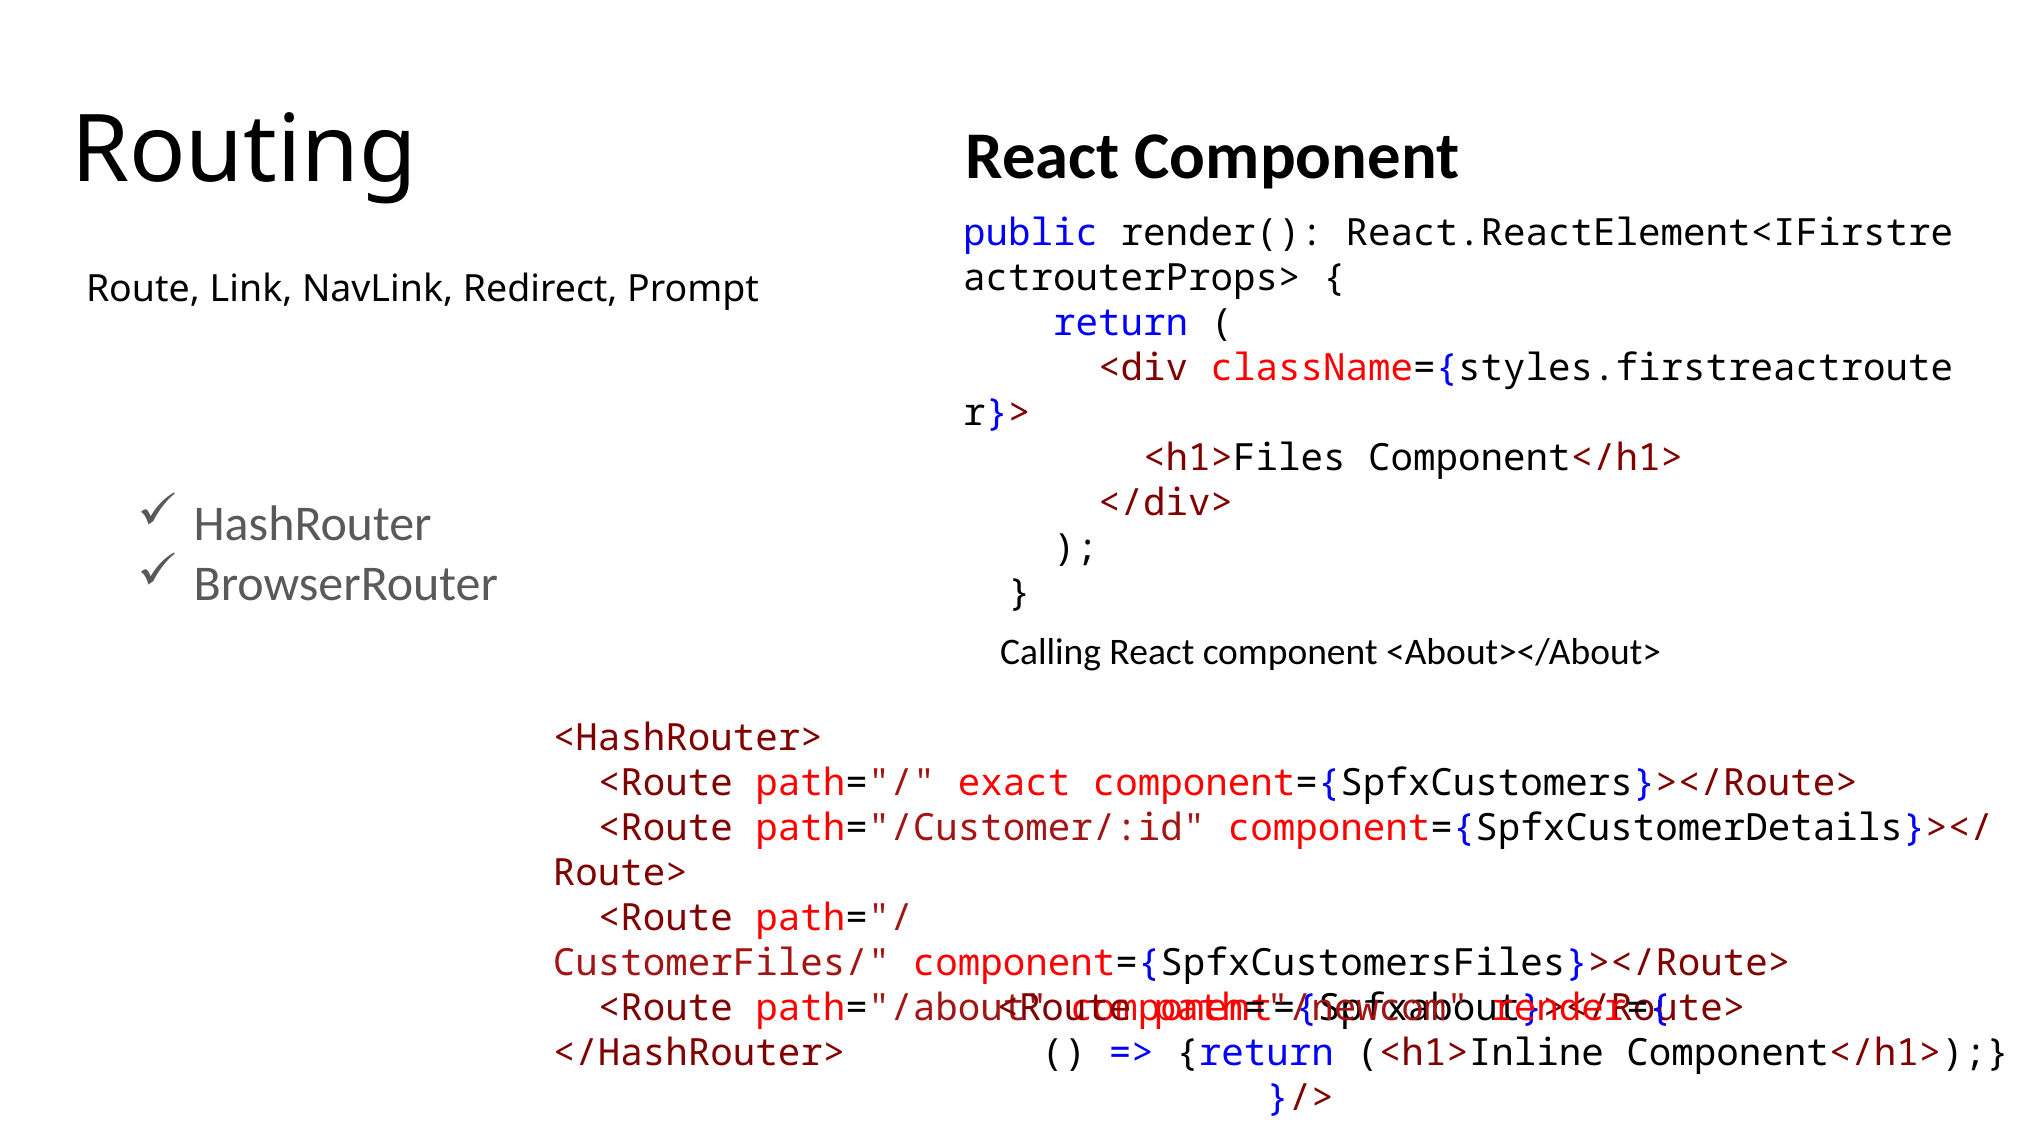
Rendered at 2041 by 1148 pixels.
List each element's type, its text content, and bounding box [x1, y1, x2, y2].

text_box HashRouter BrowserRouter [122, 482, 514, 618]
text_box React Component [950, 104, 1475, 200]
text_box Route, Link, NavLink, Redirect, Prompt [71, 256, 948, 317]
text_box public render(): React.ReactElement<IFirstreactrouterProps> { return ( <div className={styles.firstreactrouter}> <h1>Files Component</h1> </div> ); } [948, 200, 1969, 621]
text_box Calling React component <About></About> [985, 619, 1677, 679]
text_box <HashRouter> <Route path="/" exact component={SpfxCustomers}></Route> <Route path="/Customer/:id" component={SpfxCustomerDetails}></Route> <Route path="/CustomerFiles/" component={SpfxCustomersFiles}></Route> <Route path="/about" component={Spfxabout}></Route> </HashRouter> [538, 705, 2041, 1081]
title Routing [71, 73, 1969, 201]
text_box <Route path="/newcom" render={ () => {return (<h1>Inline Component</h1>);} }/> [981, 975, 2041, 1125]
